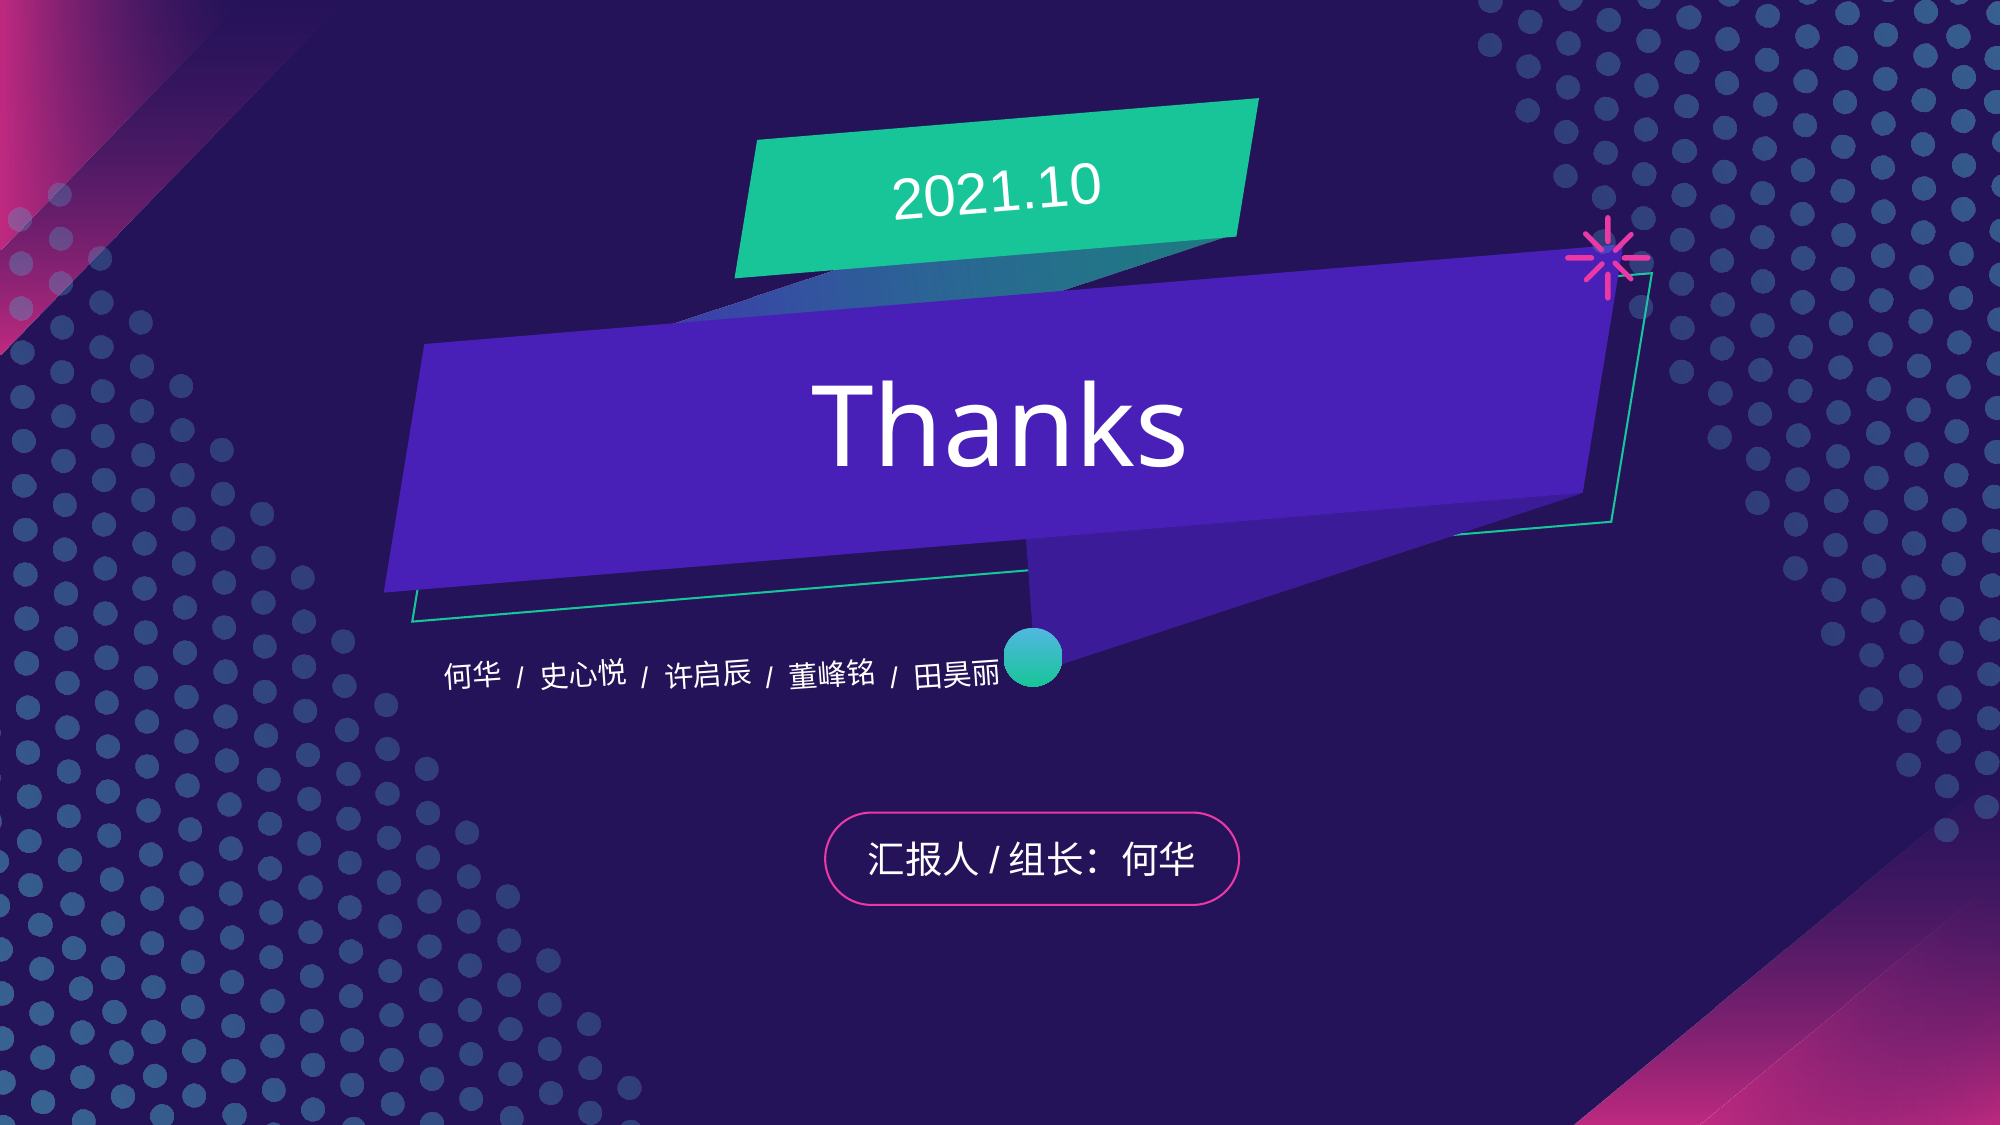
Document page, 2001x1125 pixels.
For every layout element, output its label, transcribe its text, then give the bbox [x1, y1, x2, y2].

text_box [1991, 129, 2000, 154]
text_box [382, 248, 1616, 594]
text_box [68, 1064, 95, 1091]
text_box [1824, 442, 1851, 469]
text_box [91, 556, 118, 582]
text_box [0, 980, 15, 1007]
text_box [457, 1041, 484, 1067]
text_box [1825, 399, 1852, 425]
text_box [1870, 110, 1897, 137]
text_box [298, 1008, 324, 1034]
text_box [376, 958, 403, 985]
text_box [1595, 50, 1622, 77]
text_box [167, 373, 194, 400]
text_box [536, 991, 562, 1018]
text_box [1025, 494, 1582, 620]
text_box [1636, 0, 1662, 10]
text_box [180, 1082, 207, 1109]
text_box [217, 835, 243, 862]
text_box [1673, 92, 1700, 119]
text_box [1789, 244, 1816, 271]
text_box [1942, 461, 1969, 488]
text_box [1990, 173, 2000, 198]
text_box [536, 1036, 562, 1062]
text_box [1744, 489, 1771, 516]
text_box [1863, 464, 1889, 491]
text_box [139, 974, 166, 1000]
text_box [1912, 0, 1939, 25]
text_box [372, 692, 399, 718]
text_box [1827, 354, 1853, 381]
text_box [1751, 91, 1778, 118]
text_box [173, 772, 200, 799]
text_box [455, 908, 481, 935]
text_box [1938, 639, 1964, 666]
text_box [109, 1083, 135, 1110]
text_box [1864, 419, 1891, 446]
text_box [413, 755, 439, 782]
text_box [1792, 68, 1819, 94]
text_box [15, 783, 42, 810]
text_box [1945, 373, 1972, 400]
text_box [1935, 728, 1962, 754]
text_box 2021.10 [733, 96, 1261, 280]
text_box [256, 855, 283, 882]
text_box [1834, 0, 1861, 26]
text_box 何华 / 史心悦 / 许启辰 / 董峰铭 / 田昊丽 [430, 620, 1365, 670]
text_box [1515, 53, 1542, 80]
text_box [0, 936, 14, 963]
text_box [1986, 306, 2000, 332]
text_box [295, 785, 322, 812]
text_box [1514, 97, 1541, 124]
text_box [1822, 531, 1849, 558]
text_box [138, 930, 165, 956]
text_box [291, 697, 318, 724]
text_box [179, 949, 205, 976]
text_box [1980, 527, 2000, 554]
text_box [89, 378, 115, 405]
text_box [1948, 240, 1975, 267]
text_box [1940, 550, 1967, 577]
text_box [329, 628, 356, 655]
text_box [1590, 184, 1617, 211]
text_box [1593, 95, 1620, 122]
text_box [1978, 572, 2000, 599]
text_box [1668, 358, 1695, 385]
text_box [1905, 396, 1932, 423]
text_box [1945, 23, 1972, 50]
text_box [1947, 284, 1974, 311]
text_box [1754, 2, 1781, 29]
text_box [257, 944, 284, 970]
text_box [168, 417, 195, 444]
text_box [677, 240, 1219, 321]
text_box [1985, 0, 2000, 26]
text_box [93, 689, 119, 716]
text_box [296, 919, 323, 946]
text_box [9, 384, 36, 411]
text_box [1950, 195, 1977, 222]
text_box [1787, 333, 1814, 360]
text_box [90, 512, 117, 538]
text_box [94, 733, 120, 760]
text_box [1747, 356, 1774, 383]
text_box [1557, 0, 1584, 12]
text_box [264, 1121, 282, 1125]
text_box [1002, 626, 1064, 688]
text_box [221, 1101, 247, 1125]
text_box [1651, 253, 1655, 272]
text_box [334, 805, 361, 832]
text_box [218, 924, 245, 951]
text_box [129, 487, 156, 514]
text_box [1709, 291, 1736, 318]
text_box [457, 1085, 484, 1112]
text_box [1633, 116, 1659, 143]
text_box [219, 1057, 246, 1084]
text_box [1985, 350, 2000, 376]
text_box [338, 1071, 365, 1098]
text_box [1554, 73, 1581, 100]
text_box [1552, 162, 1579, 189]
text_box [209, 526, 236, 552]
text_box [1978, 616, 2000, 643]
text_box [92, 644, 119, 671]
text_box [49, 448, 76, 475]
text_box [1746, 400, 1773, 427]
text_box [1898, 618, 1925, 645]
text_box [338, 1027, 365, 1053]
text_box [1974, 749, 2000, 770]
text_box [411, 541, 1027, 623]
text_box [168, 462, 195, 489]
text_box [295, 830, 322, 857]
text_box [1709, 203, 1736, 230]
text_box [337, 983, 364, 1009]
text_box [255, 766, 281, 793]
text_box [1820, 576, 1847, 603]
text_box [219, 1013, 246, 1039]
text_box [1988, 261, 2000, 288]
text_box [290, 609, 317, 635]
text_box [251, 678, 277, 705]
text_box [496, 1016, 523, 1042]
text_box [1950, 107, 1976, 134]
text_box [107, 1039, 134, 1066]
text_box [417, 977, 443, 1004]
text_box [209, 481, 236, 508]
text_box [10, 473, 37, 499]
text_box [1858, 641, 1885, 668]
text_box [336, 894, 362, 921]
text_box [1713, 69, 1740, 96]
text_box [1982, 88, 2000, 115]
text_box [333, 716, 360, 743]
text_box [1782, 510, 1809, 537]
text_box [453, 819, 480, 846]
text_box [1983, 438, 2000, 465]
text_box [1675, 4, 1702, 31]
text_box [1983, 44, 2000, 71]
text_box [13, 650, 39, 677]
text_box [576, 1099, 603, 1125]
text_box [296, 874, 323, 901]
text_box [90, 467, 117, 494]
text_box [1988, 217, 2000, 244]
text_box [99, 910, 126, 937]
text_box [1748, 223, 1775, 250]
text_box [1749, 179, 1776, 206]
text_box [375, 869, 402, 896]
text_box [210, 614, 237, 641]
text_box [217, 880, 243, 907]
text_box [17, 872, 43, 898]
text_box [415, 888, 442, 915]
text_box [374, 736, 400, 762]
text_box [29, 1089, 56, 1115]
text_box [176, 816, 203, 843]
text_box [130, 575, 157, 602]
text_box [374, 780, 400, 807]
text_box [1595, 6, 1622, 33]
text_box [1708, 247, 1735, 274]
text_box [98, 866, 124, 893]
text_box [414, 799, 441, 826]
text_box [1635, 27, 1662, 54]
text_box [11, 561, 38, 588]
text_box [170, 506, 196, 533]
text_box [1717, 0, 1741, 7]
text_box [1897, 662, 1924, 689]
text_box [0, 1114, 16, 1125]
text_box [1860, 553, 1887, 580]
text_box [1867, 331, 1894, 357]
text_box [9, 355, 35, 366]
text_box [1895, 707, 1922, 734]
text_box [26, 911, 53, 938]
text_box [1714, 25, 1740, 52]
text_box [211, 658, 238, 685]
text_box [1784, 466, 1811, 493]
text_box [336, 849, 362, 876]
text_box [1631, 160, 1658, 187]
text_box [249, 545, 276, 571]
text_box [537, 1080, 564, 1106]
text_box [1572, 770, 2000, 1125]
text_box [290, 653, 317, 680]
text_box [1830, 221, 1857, 248]
text_box [417, 1022, 443, 1048]
text_box [1910, 86, 1937, 113]
text_box [289, 565, 315, 591]
text_box [1831, 88, 1858, 115]
text_box [299, 1096, 326, 1123]
text_box [252, 722, 279, 749]
text_box [132, 619, 158, 646]
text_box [0, 0, 344, 355]
text_box [377, 1002, 404, 1028]
text_box [15, 828, 42, 854]
text_box [1976, 660, 2000, 687]
text_box [67, 975, 94, 1002]
text_box [1477, 0, 1504, 14]
text_box [172, 728, 199, 755]
text_box [1673, 48, 1700, 75]
text_box [55, 803, 81, 830]
text_box [1827, 310, 1854, 337]
text_box [1476, 31, 1503, 58]
text_box [1628, 298, 1654, 320]
text_box [210, 570, 237, 596]
text_box [1749, 312, 1775, 338]
text_box [1870, 198, 1897, 225]
text_box [58, 891, 85, 918]
text_box [218, 969, 245, 995]
text_box [1862, 508, 1889, 535]
text_box [1900, 529, 1927, 556]
text_box [330, 672, 357, 699]
text_box [1791, 112, 1818, 138]
text_box [0, 892, 11, 919]
text_box [1943, 417, 1970, 444]
text_box [299, 1052, 326, 1078]
text_box [1902, 485, 1929, 512]
text_box [1670, 181, 1697, 208]
text_box [337, 938, 364, 965]
text_box [171, 595, 198, 621]
text_box [576, 1055, 603, 1081]
text_box Thanks [796, 347, 1205, 497]
text_box [1903, 441, 1930, 468]
text_box [256, 810, 283, 837]
text_box [133, 753, 160, 780]
text_box [1872, 21, 1899, 48]
text_box [1711, 114, 1738, 141]
text_box [1797, 0, 1818, 6]
text_box [129, 442, 156, 469]
text_box [1908, 263, 1935, 290]
text_box [1669, 314, 1696, 341]
text_box [177, 905, 204, 932]
text_box [1981, 483, 2000, 510]
text_box [132, 664, 158, 691]
text_box [1946, 329, 1972, 356]
text_box [455, 863, 481, 890]
text_box [128, 398, 155, 425]
text_box [95, 822, 122, 849]
text_box [91, 600, 118, 627]
text_box [89, 423, 115, 450]
text_box [0, 1025, 15, 1052]
text_box [1909, 219, 1936, 245]
text_box [1905, 352, 1932, 379]
text_box [208, 437, 234, 464]
text_box [258, 1032, 285, 1059]
text_box [1909, 131, 1936, 157]
text_box [1592, 139, 1619, 166]
text_box [28, 1000, 54, 1027]
text_box [1857, 685, 1884, 712]
text_box [1829, 133, 1856, 160]
text_box [1786, 377, 1813, 404]
text_box [1706, 423, 1733, 450]
text_box [52, 625, 79, 652]
text_box [1950, 151, 1977, 178]
text_box [334, 760, 361, 787]
text_box [379, 1090, 405, 1117]
text_box [294, 741, 321, 768]
text_box [1668, 270, 1695, 297]
text_box 汇报人/组长：何华 [824, 811, 1241, 906]
text_box [498, 1104, 524, 1125]
text_box [139, 1019, 166, 1045]
text_box [1789, 200, 1816, 227]
text_box [1751, 135, 1778, 162]
text_box [1789, 288, 1816, 315]
text_box [414, 844, 441, 871]
text_box [249, 590, 276, 616]
text_box [260, 1076, 286, 1103]
text_box [128, 355, 155, 380]
text_box [0, 1069, 16, 1096]
text_box [1900, 573, 1927, 600]
text_box [1789, 156, 1816, 183]
text_box [180, 1038, 207, 1064]
text_box [56, 847, 83, 874]
text_box [51, 492, 77, 519]
text_box [377, 1046, 404, 1073]
text_box [13, 605, 39, 632]
text_box [10, 428, 37, 455]
text_box [1832, 44, 1859, 71]
text_box [375, 824, 402, 851]
text_box [1753, 46, 1780, 73]
text_box [1895, 751, 1922, 770]
text_box [130, 531, 157, 557]
text_box [137, 841, 164, 868]
text_box [619, 1118, 642, 1125]
text_box [495, 927, 522, 954]
text_box [179, 994, 205, 1020]
text_box [1865, 375, 1892, 402]
text_box [1867, 286, 1894, 313]
text_box [28, 955, 54, 982]
text_box [51, 537, 77, 563]
text_box [1819, 620, 1846, 647]
text_box [1912, 42, 1939, 69]
text_box [1975, 704, 2000, 731]
text_box [14, 739, 41, 766]
text_box [1938, 595, 1965, 622]
text_box [11, 517, 38, 544]
text_box [456, 997, 483, 1023]
text_box [134, 797, 161, 824]
text_box [1555, 29, 1582, 56]
text_box [494, 883, 521, 910]
text_box [14, 694, 41, 721]
text_box [1869, 242, 1896, 269]
text_box [415, 933, 442, 960]
text_box [418, 1066, 445, 1092]
text_box [133, 708, 160, 735]
text_box [0, 849, 10, 874]
text_box [575, 1011, 602, 1037]
text_box [1749, 268, 1776, 294]
text_box [94, 778, 121, 805]
text_box [298, 963, 324, 990]
text_box [1553, 118, 1579, 145]
text_box [49, 403, 76, 430]
text_box [1794, 23, 1820, 50]
text_box [215, 791, 242, 818]
text_box [1706, 379, 1733, 406]
text_box [340, 1115, 366, 1125]
text_box [29, 1044, 56, 1071]
text_box [1668, 226, 1695, 253]
text_box [1711, 158, 1737, 185]
text_box [1781, 554, 1808, 581]
text_box [1671, 137, 1698, 164]
text_box [1907, 307, 1934, 334]
text_box [171, 639, 198, 666]
text_box [172, 683, 199, 710]
text_box [248, 501, 275, 528]
text_box [141, 1062, 167, 1089]
text_box [1517, 8, 1544, 35]
text_box [376, 913, 403, 940]
text_box [1633, 72, 1660, 99]
text_box [48, 359, 75, 386]
text_box [53, 714, 80, 741]
text_box [1910, 175, 1937, 201]
text_box [1869, 154, 1896, 181]
text_box [68, 1019, 95, 1046]
text_box [495, 972, 522, 998]
text_box [170, 551, 196, 577]
text_box [1630, 204, 1657, 229]
text_box [90, 355, 112, 361]
text_box [418, 1110, 445, 1125]
text_box [1936, 684, 1963, 711]
text_box [99, 955, 126, 981]
text_box [138, 885, 165, 912]
text_box [213, 747, 239, 774]
text_box [1948, 0, 1970, 6]
text_box [615, 1075, 642, 1101]
text_box [1950, 63, 1977, 90]
text_box [1983, 394, 2000, 421]
text_box [1829, 265, 1856, 292]
text_box [69, 1108, 96, 1125]
text_box [1708, 335, 1735, 362]
text_box [55, 758, 81, 785]
text_box [177, 860, 204, 887]
text_box [1784, 422, 1811, 449]
text_box [60, 935, 86, 962]
text_box [100, 999, 127, 1025]
text_box [496, 1060, 523, 1087]
text_box [251, 633, 277, 660]
text_box [1872, 65, 1898, 92]
text_box [148, 1103, 175, 1125]
text_box [53, 669, 80, 696]
text_box [211, 703, 238, 730]
text_box [456, 952, 483, 979]
text_box [1744, 445, 1771, 472]
text_box [1822, 487, 1849, 514]
text_box [52, 581, 79, 607]
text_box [1565, 215, 1651, 301]
text_box [1459, 301, 1646, 536]
text_box [1941, 506, 1967, 533]
text_box [257, 899, 284, 926]
text_box [1860, 597, 1886, 624]
text_box [1829, 177, 1856, 204]
text_box [534, 947, 561, 974]
text_box [258, 988, 285, 1014]
